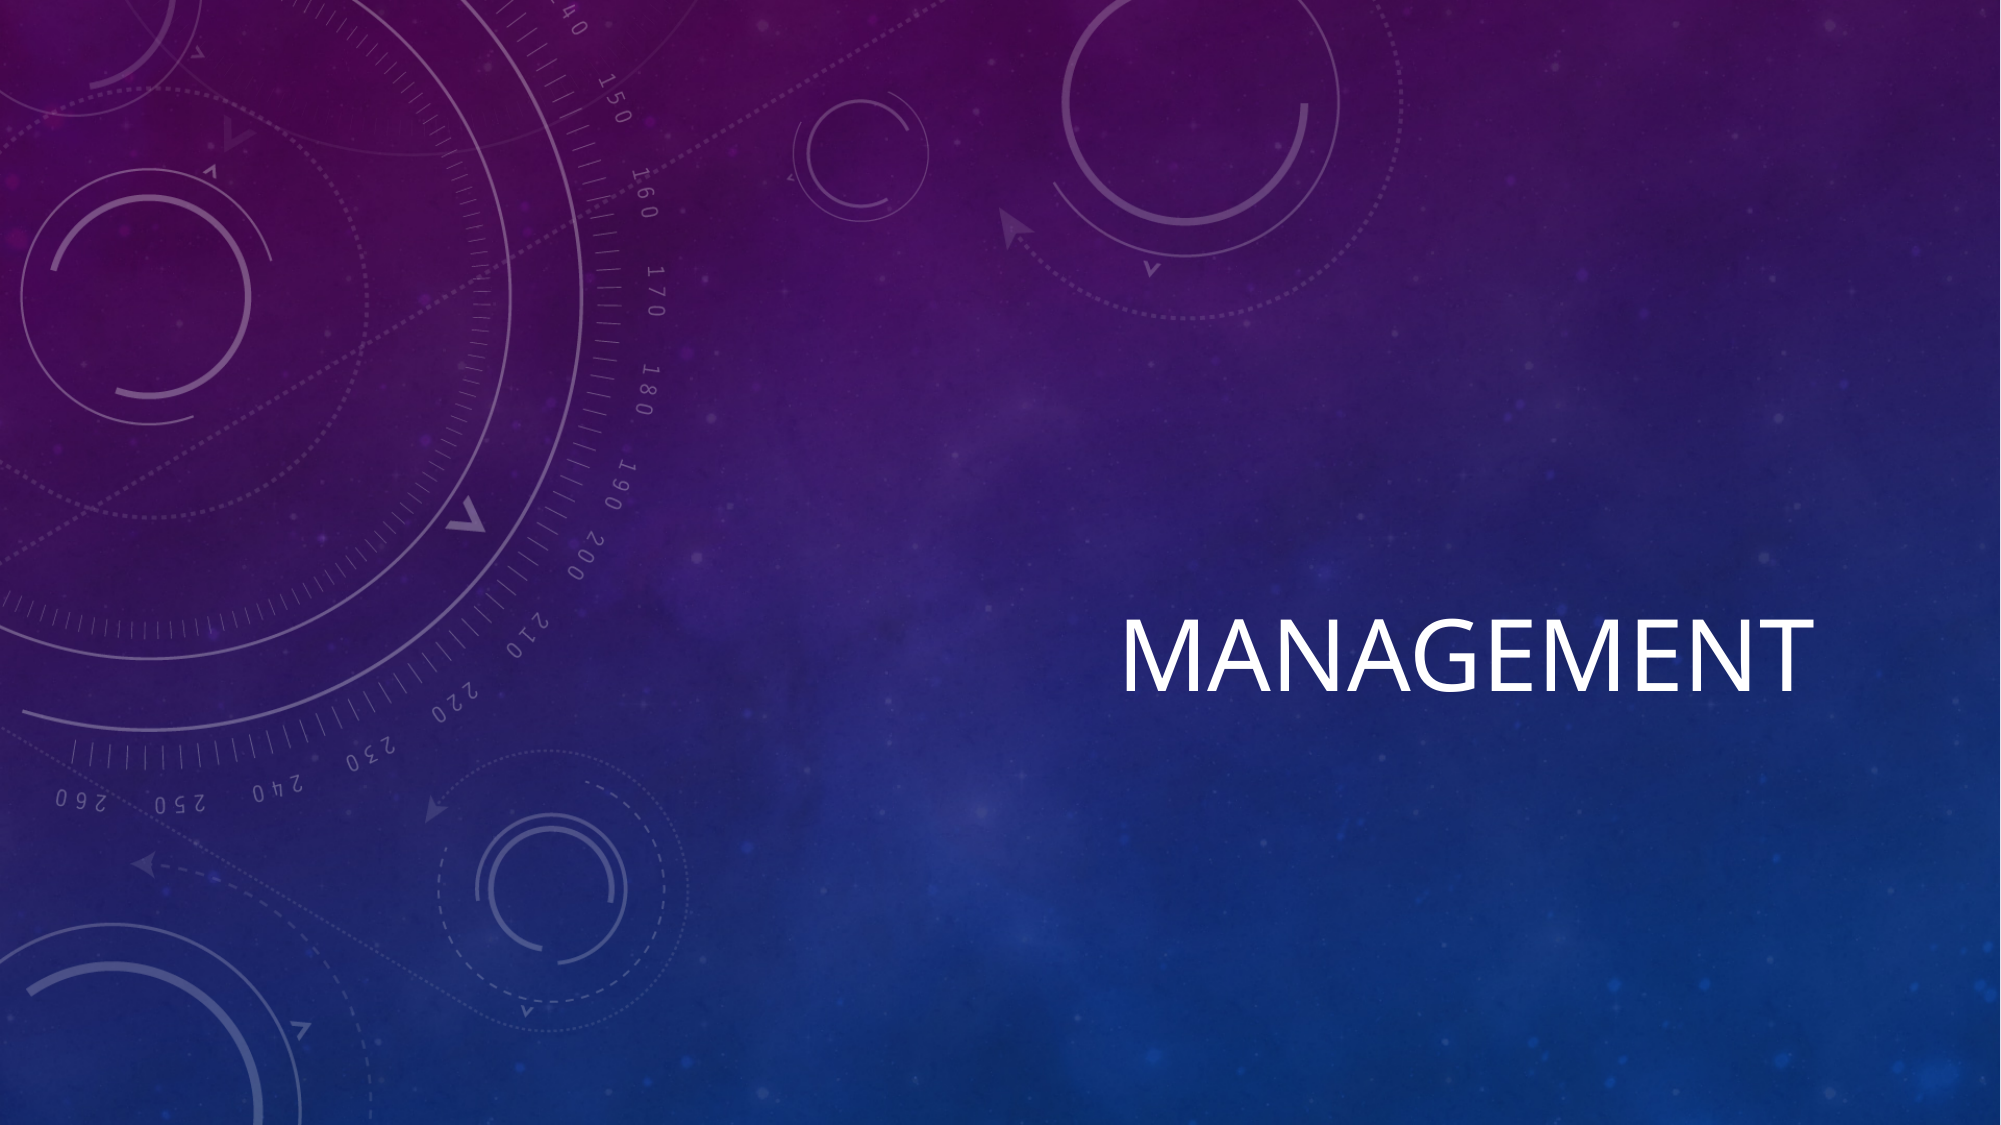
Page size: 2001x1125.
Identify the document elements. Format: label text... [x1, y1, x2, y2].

picture [0, 0, 2001, 1125]
title Management [650, 322, 1831, 720]
